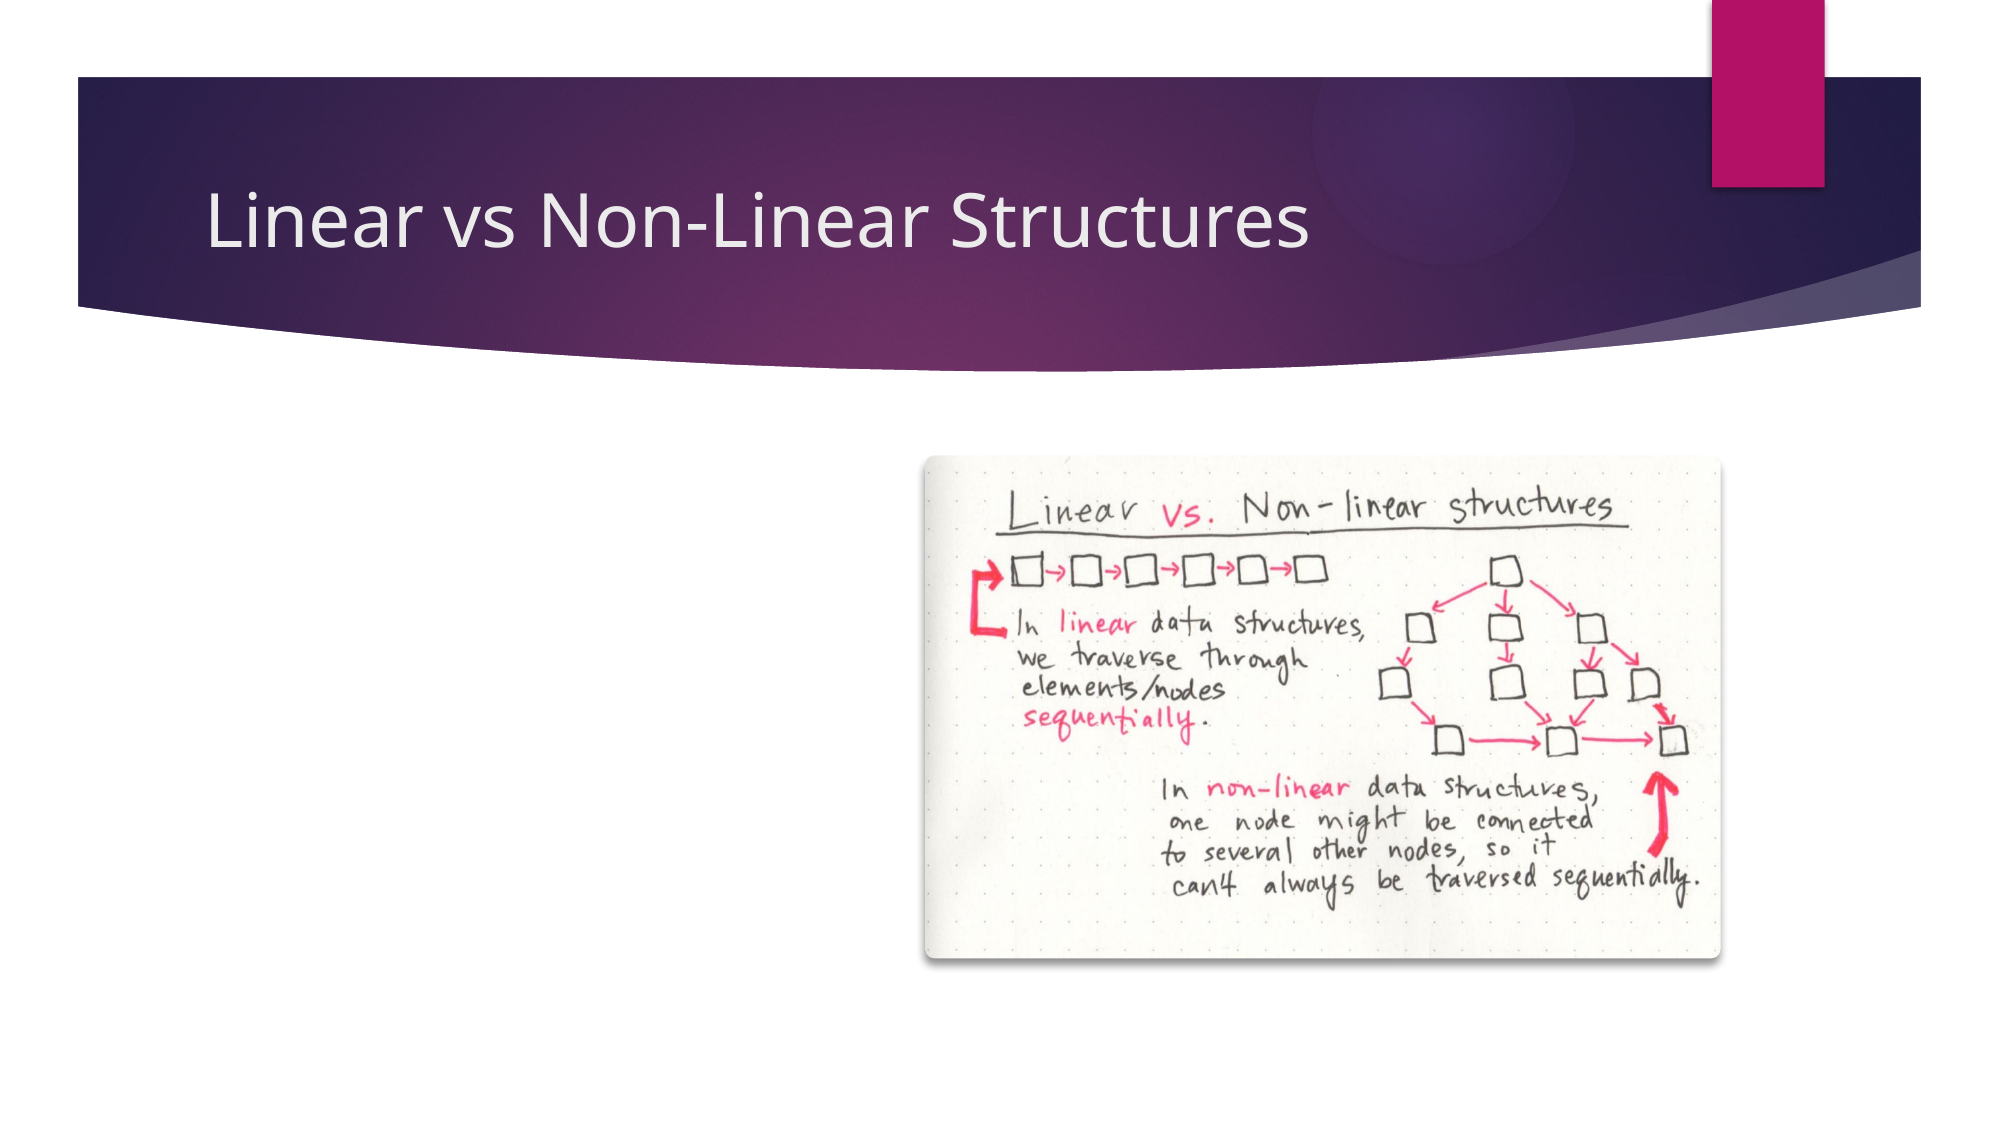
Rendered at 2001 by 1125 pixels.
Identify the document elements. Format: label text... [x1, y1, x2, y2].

picture [924, 455, 1721, 959]
title Linear vs Non-Linear Structures [189, 159, 1627, 276]
